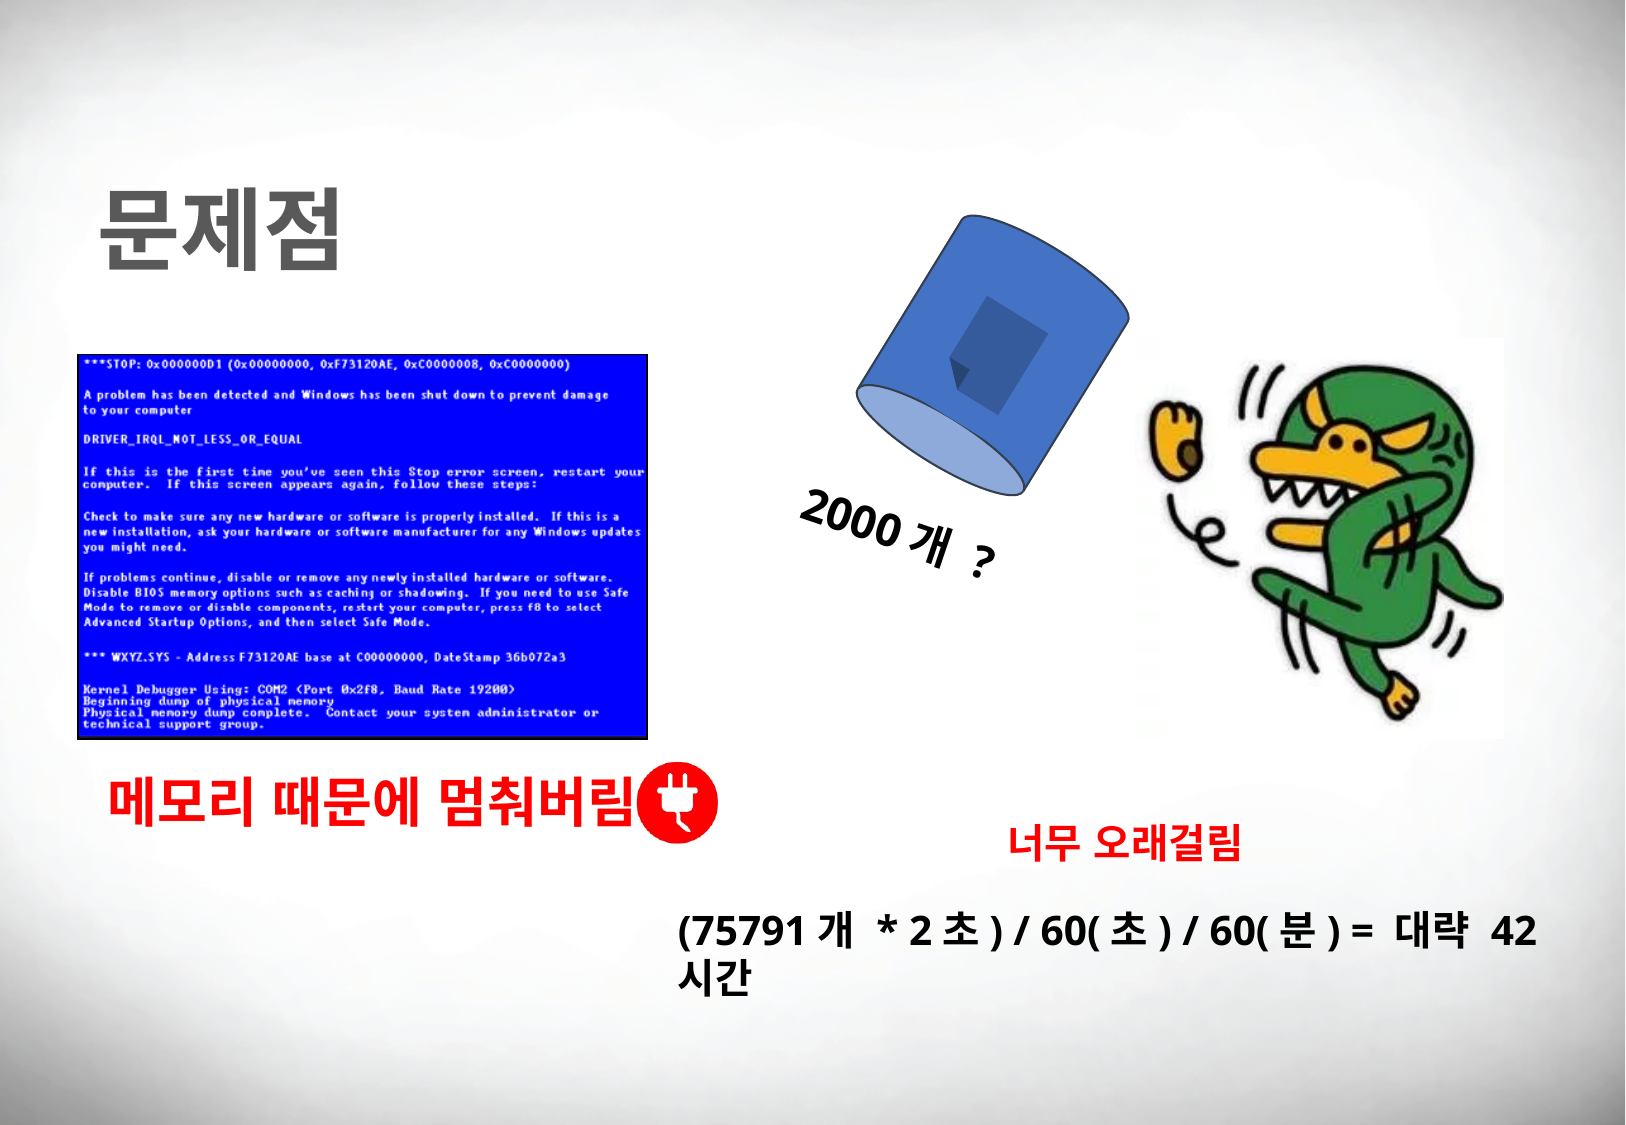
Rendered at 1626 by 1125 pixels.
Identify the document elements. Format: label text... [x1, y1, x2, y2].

text_box 문제점 [83, 165, 480, 289]
text_box 너무 오래걸림 [992, 810, 1351, 874]
text_box (75791개 * 2초) / 60(초) / 60(분) = 대략 42시간 [663, 896, 1618, 1010]
picture [0, 0, 1626, 1125]
text_box 2000개 ? [778, 462, 1019, 602]
text_box 메모리 때문에 멈춰버림 [92, 761, 635, 841]
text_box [895, 231, 1090, 480]
